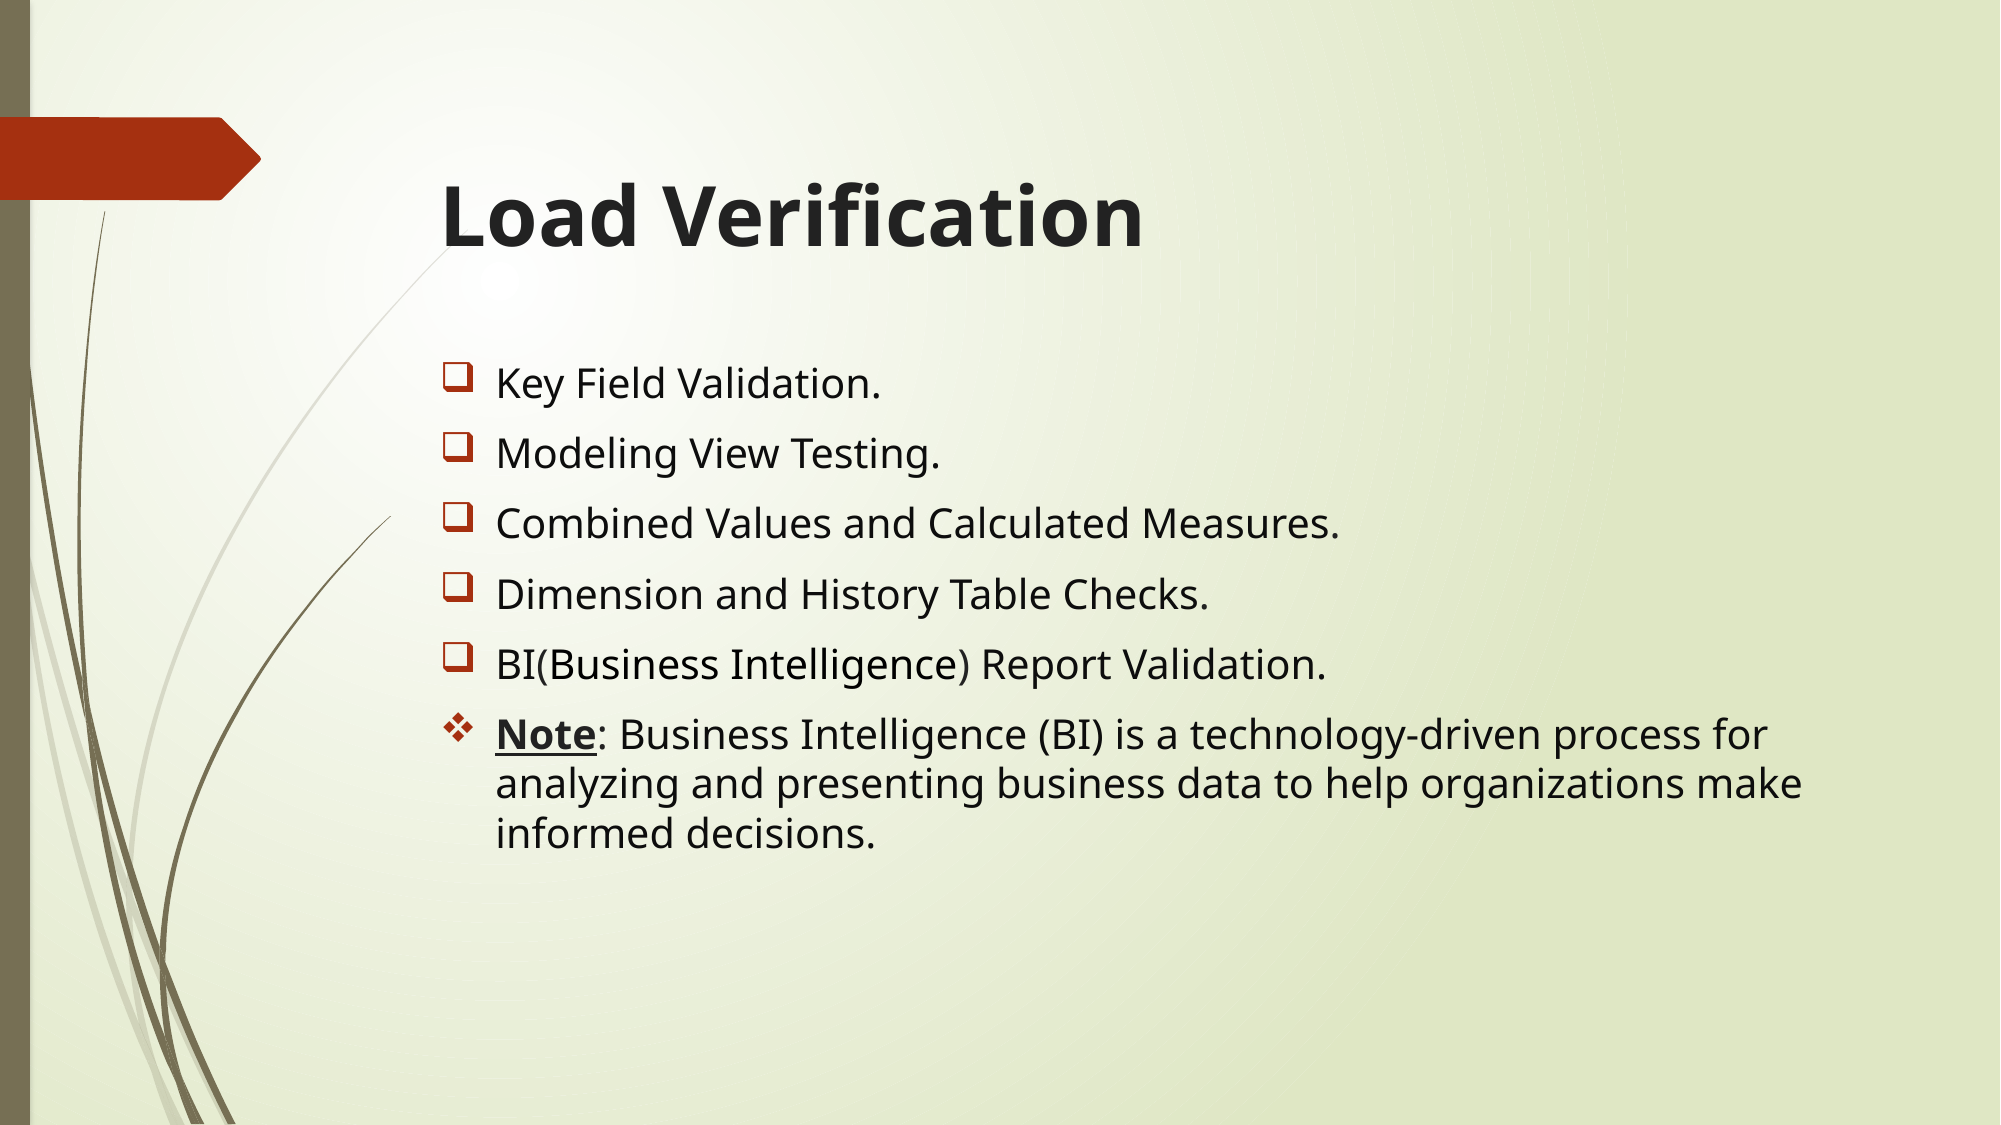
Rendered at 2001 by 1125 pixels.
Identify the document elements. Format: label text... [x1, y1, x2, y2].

title Load Verification [424, 155, 1887, 321]
list Key Field Validation. Modeling View Testing. Combined Values and Calculated Measures. Dimension and History Table Checks. BI(Business Intelligence) Report Validation. Note: Business Intelligence (BI) is a technology-driven process for analyzing and presenting business data to help organizations make informed decisions. [424, 350, 1888, 865]
